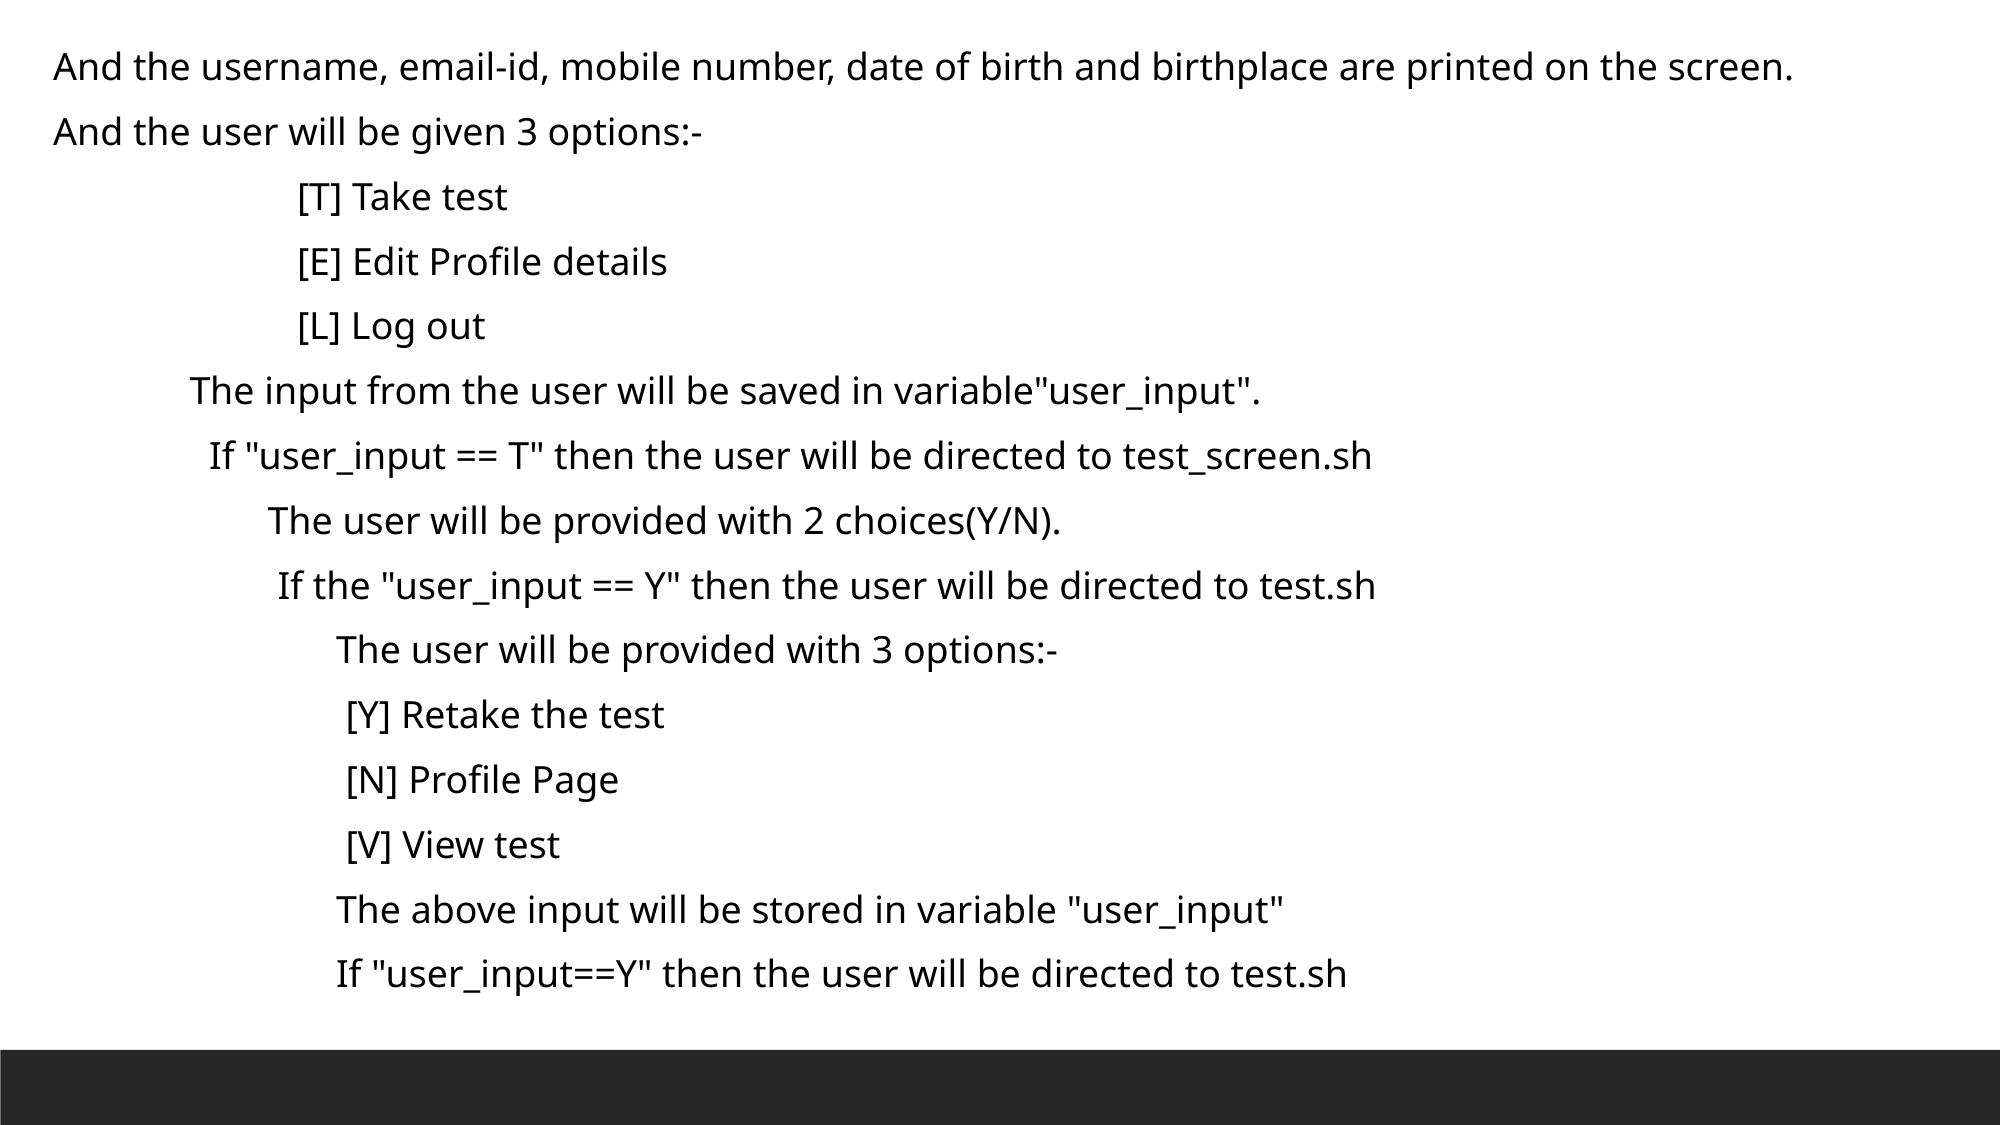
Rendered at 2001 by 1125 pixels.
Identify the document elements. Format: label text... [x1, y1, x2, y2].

text_box And the username, email-id, mobile number, date of birth and birthplace are printed on the screen. And the user will be given 3 options:- [T] Take test [E] Edit Profile details [L] Log out The input from the user will be saved in variable"user_input". If "user_input == T" then the user will be directed to test_screen.sh The user will be provided with 2 choices(Y/N). If the "user_input == Y" then the user will be directed to test.sh The user will be provided with 3 options:- [Y] Retake the test [N] Profile Page [V] View test The above input will be stored in variable "user_input" If "user_input==Y" then the user will be directed to test.sh [38, 32, 2000, 1003]
